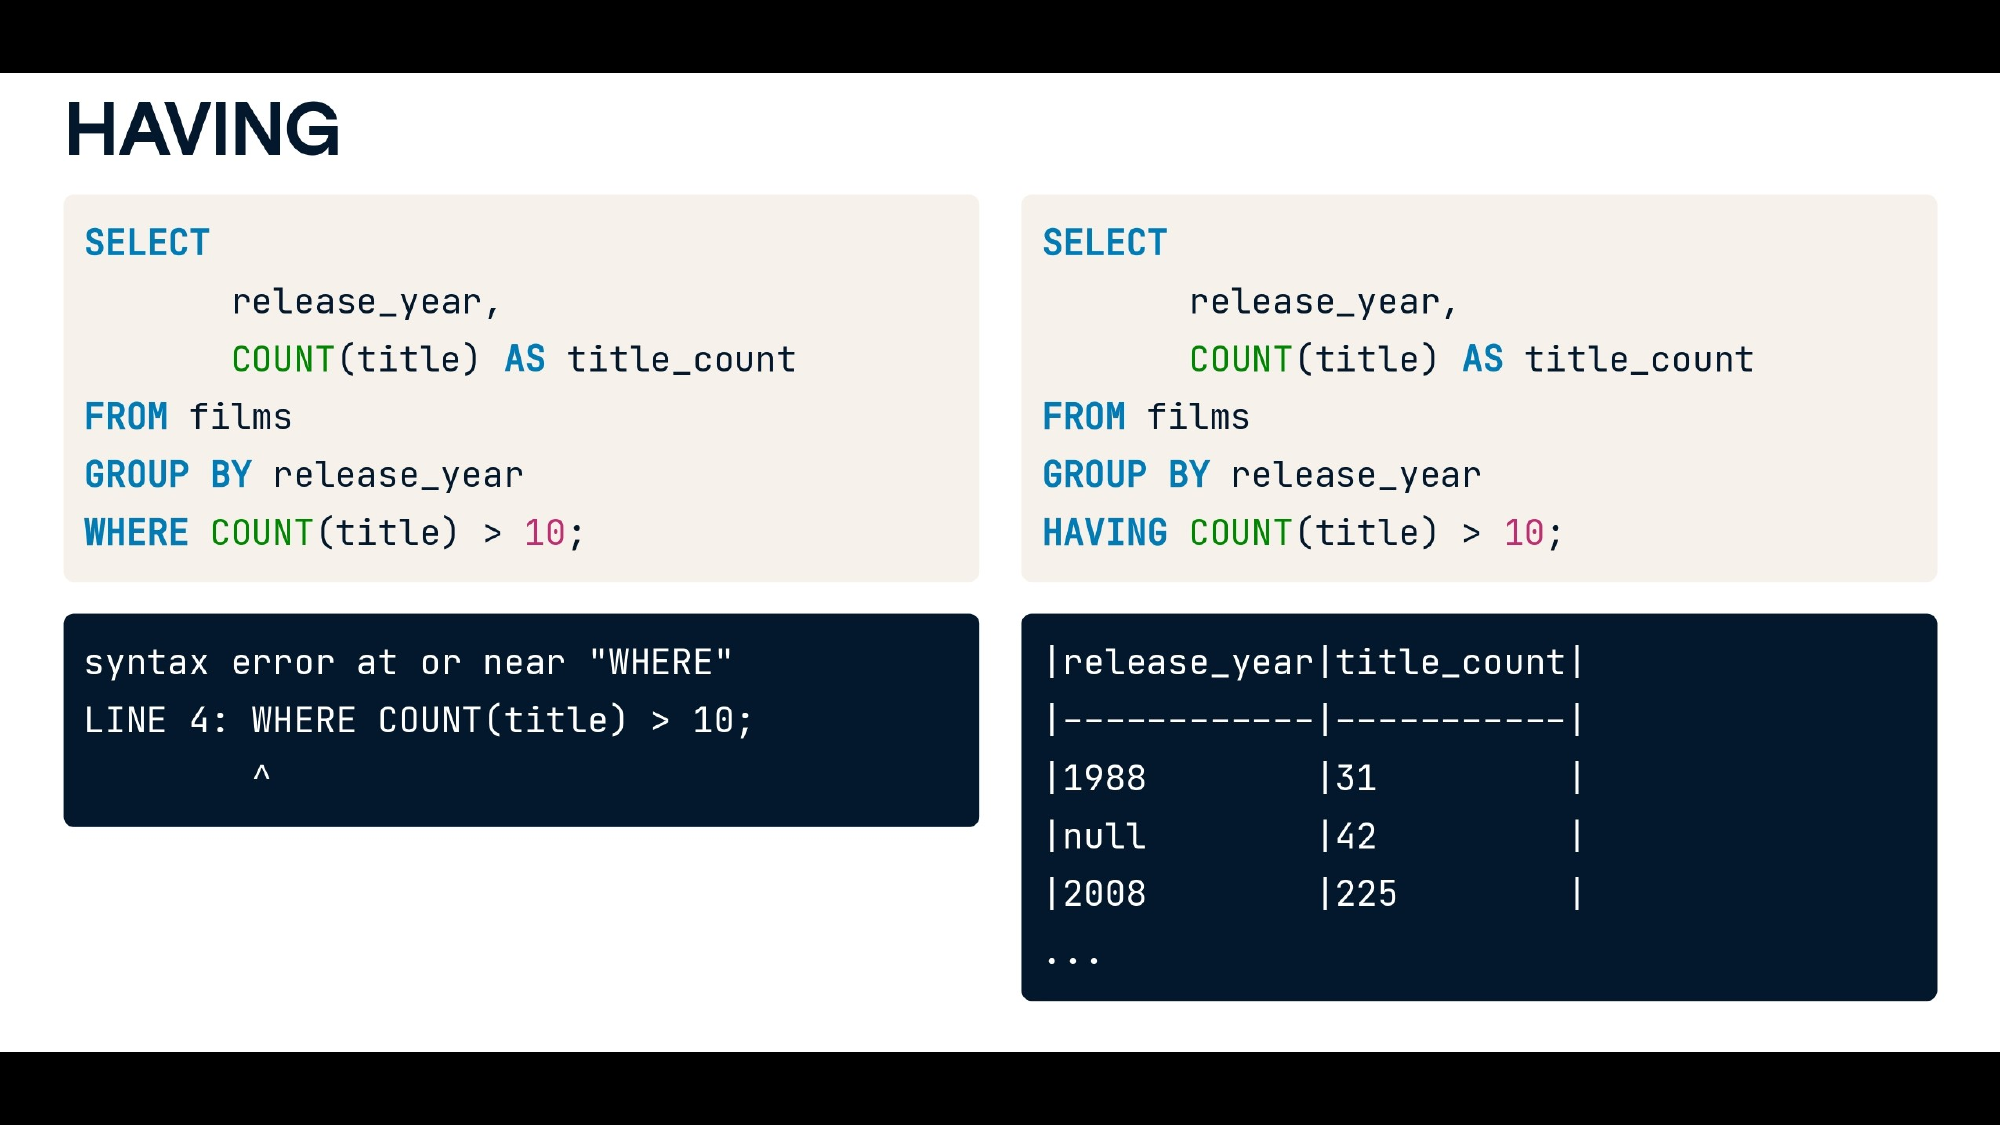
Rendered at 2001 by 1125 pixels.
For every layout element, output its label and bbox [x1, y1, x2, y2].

picture [0, 73, 2000, 1052]
